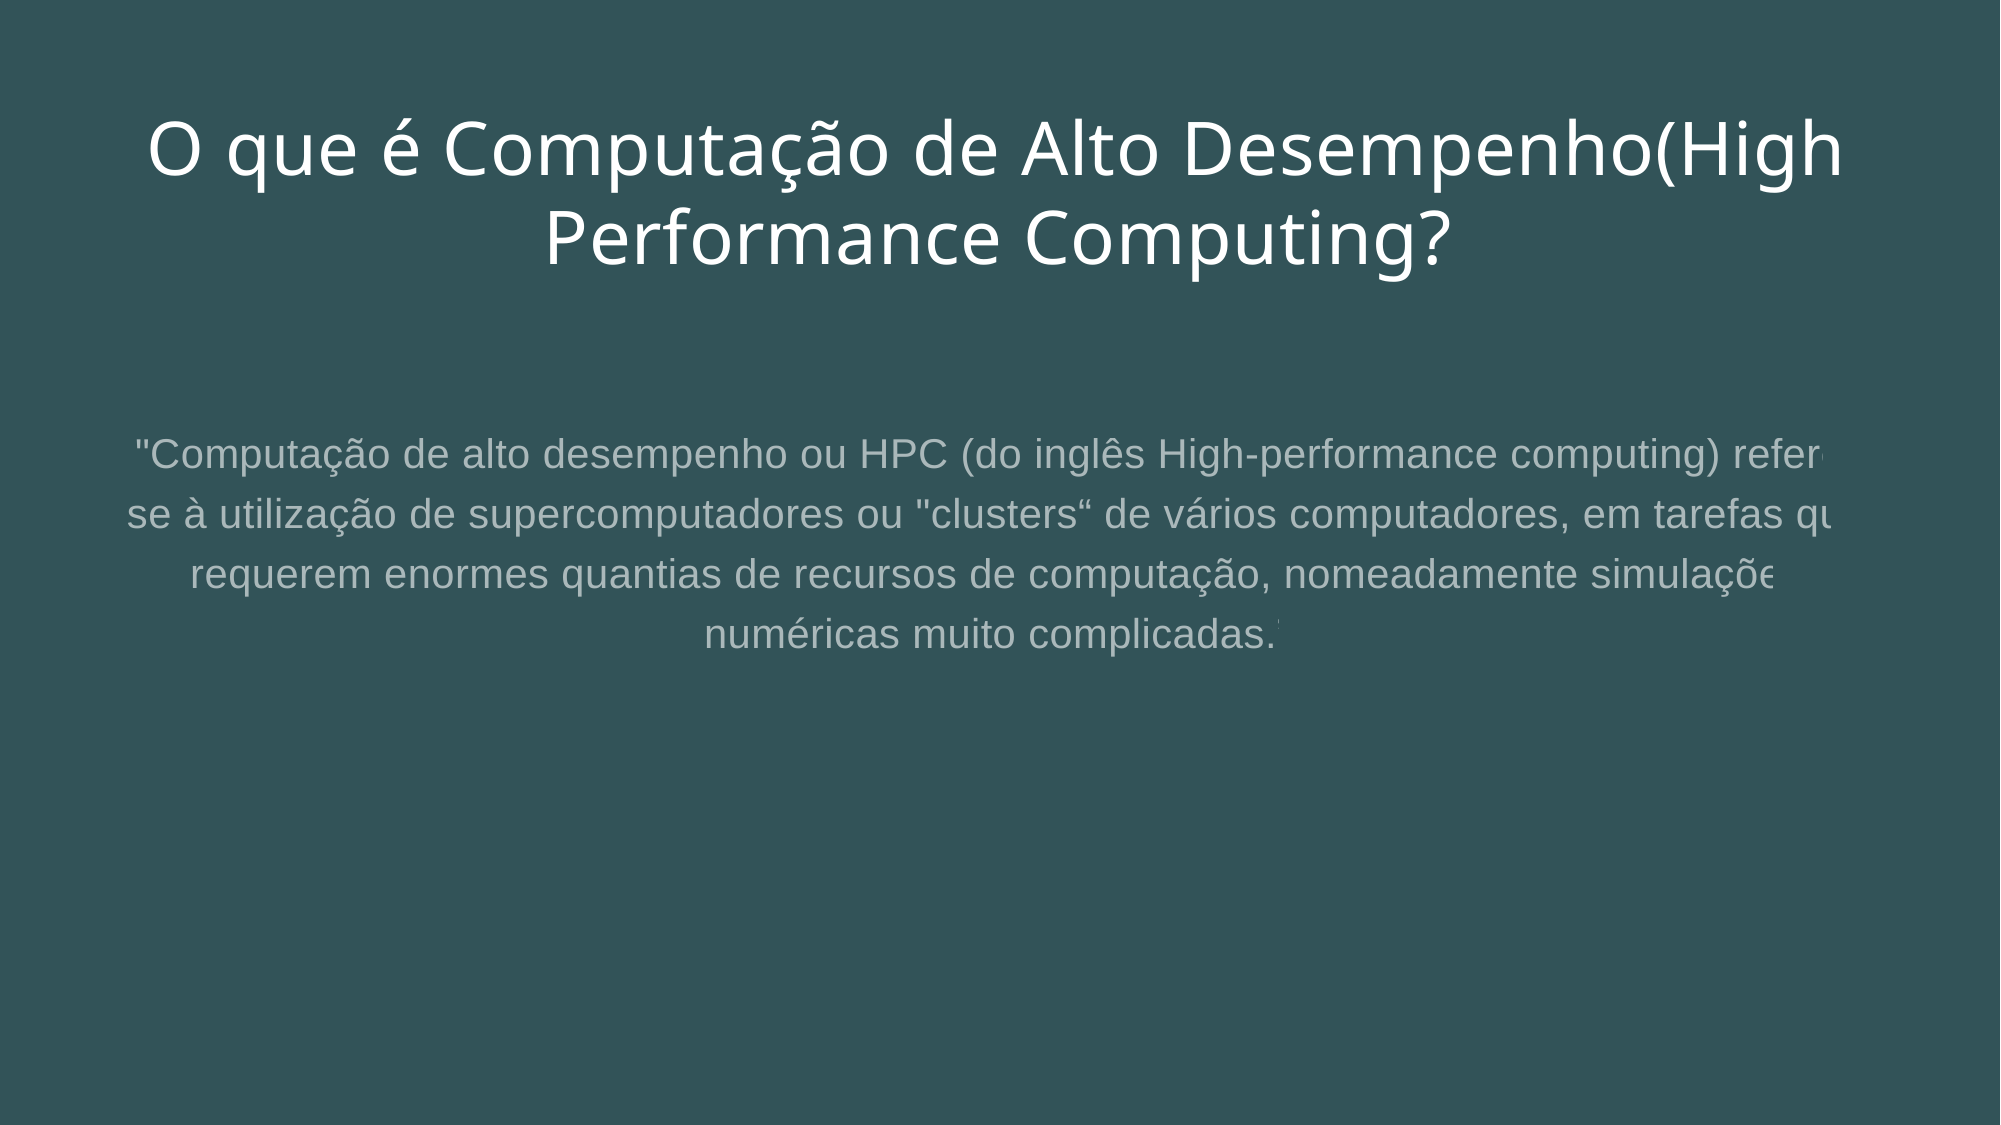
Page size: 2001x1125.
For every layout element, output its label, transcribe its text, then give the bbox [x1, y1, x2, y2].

title O que é Computação de Alto Desempenho(High Performance Computing? [118, 101, 1878, 344]
list "Computação de alto desempenho ou HPC (do inglês High-performance computing) refere-se à utilização de supercomputadores ou "clusters“ de vários computadores, em tarefas que requerem enormes quantias de recursos de computação, nomeadamente simulações numéricas muito complicadas.” [118, 416, 1878, 947]
